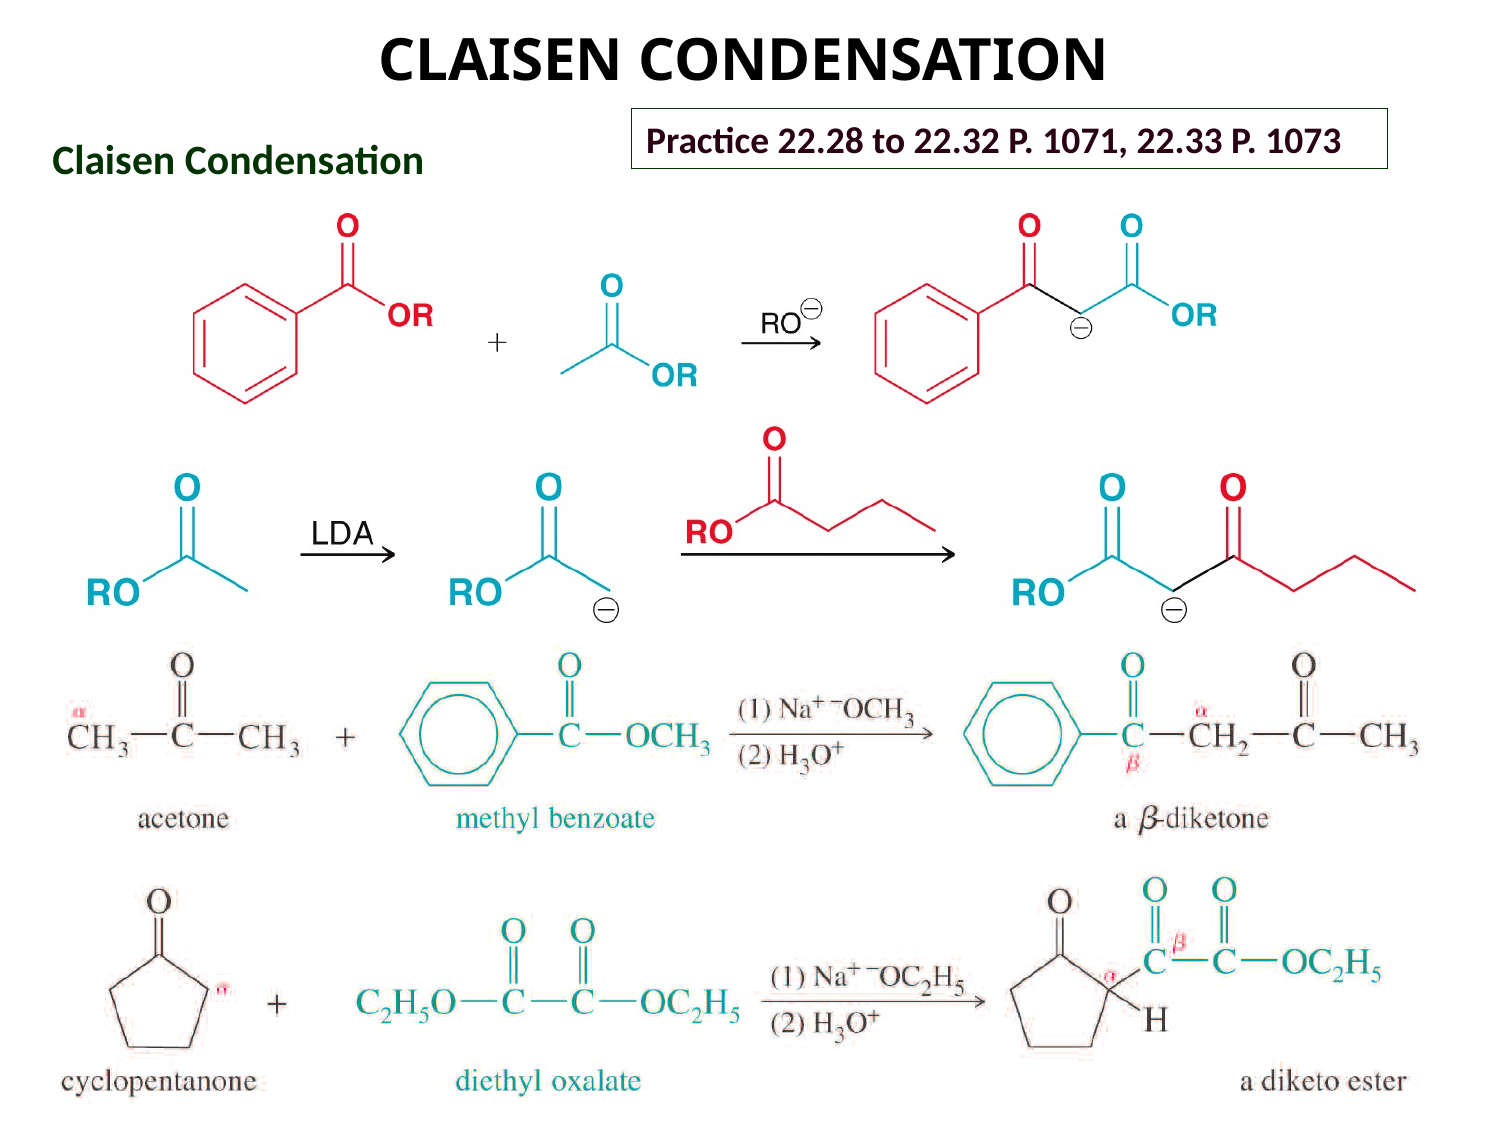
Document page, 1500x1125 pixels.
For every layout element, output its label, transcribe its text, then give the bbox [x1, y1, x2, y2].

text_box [37, 201, 1463, 1104]
text_box CLAISEN CONDENSATION Claisen Condensation [37, 15, 1450, 200]
text_box Practice 22.28 to 22.32 P. 1071, 22.33 P. 1073 [631, 108, 1388, 169]
